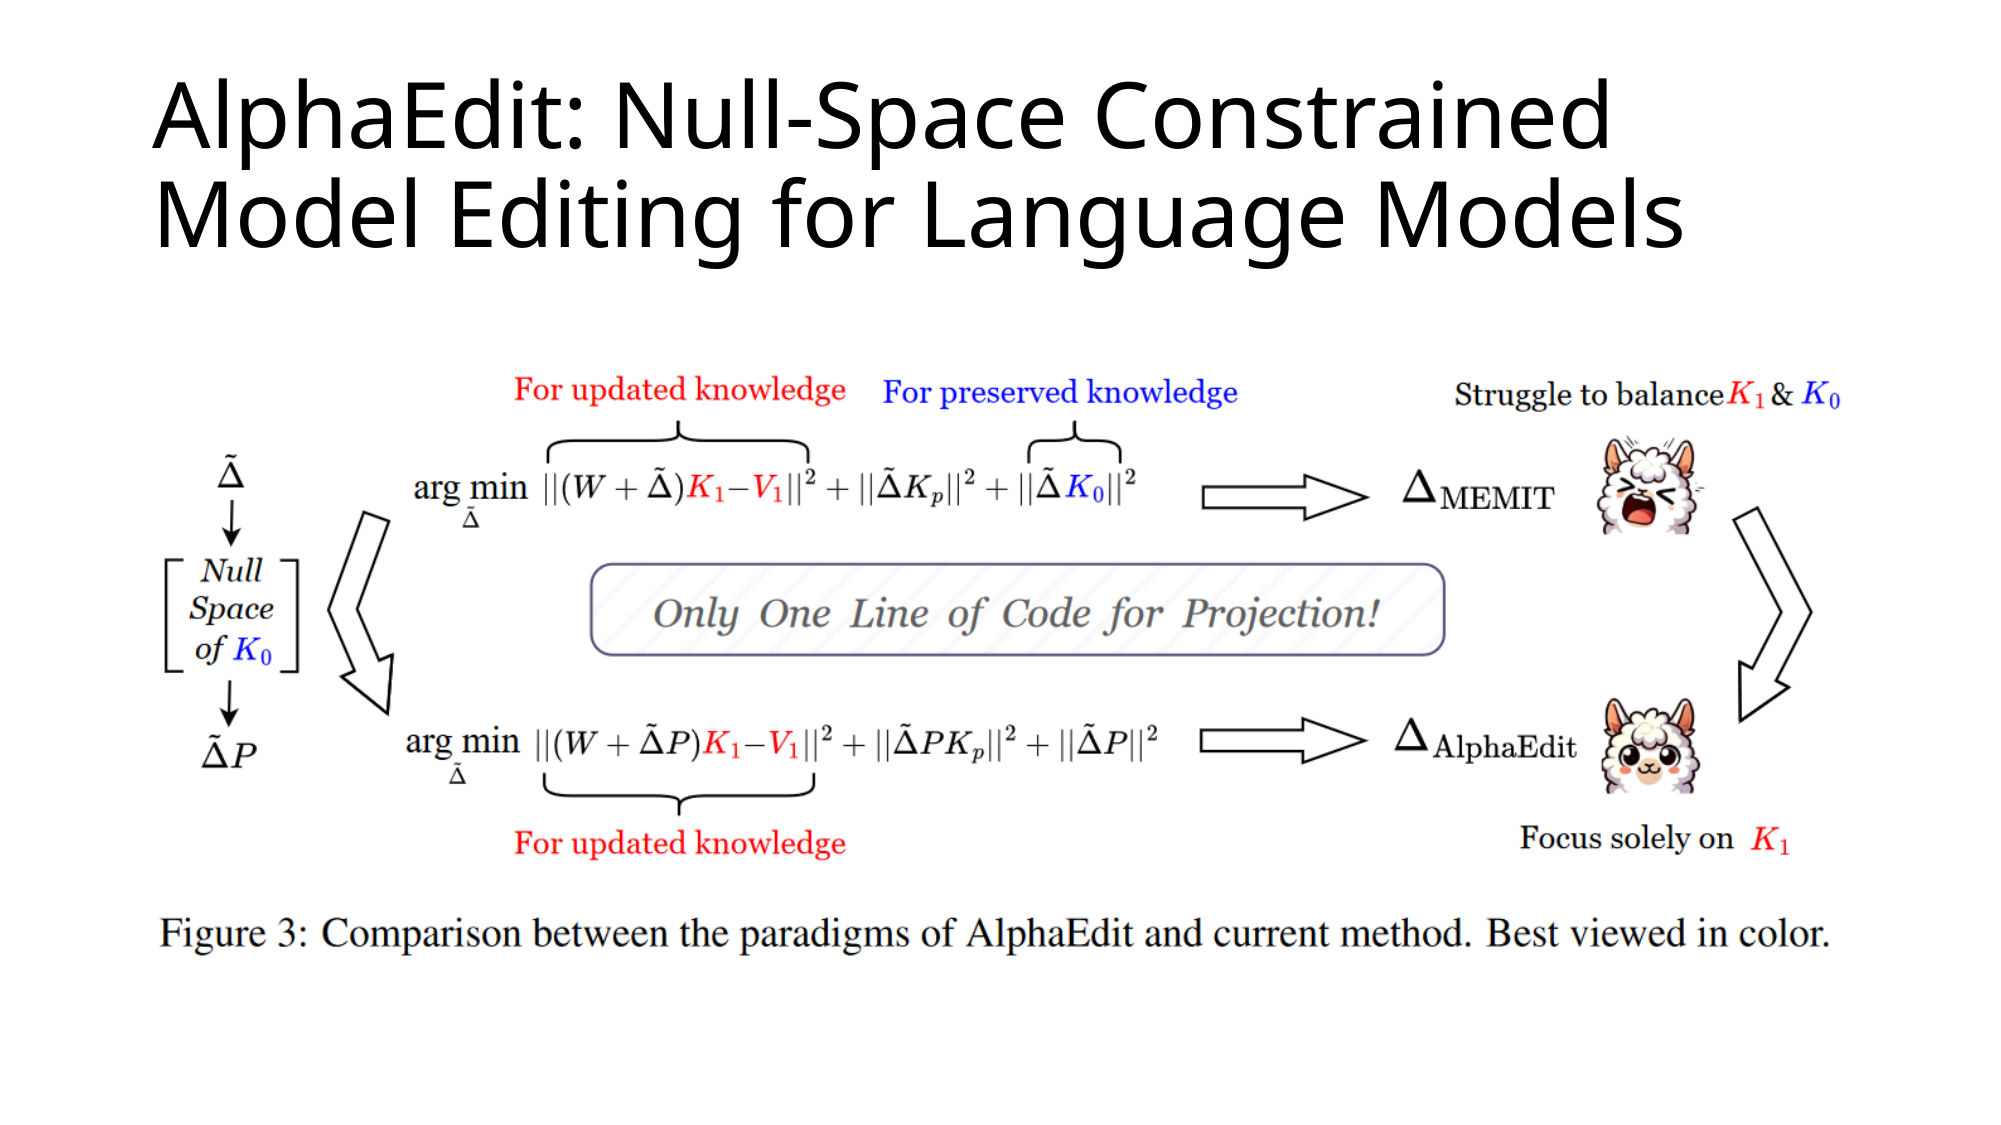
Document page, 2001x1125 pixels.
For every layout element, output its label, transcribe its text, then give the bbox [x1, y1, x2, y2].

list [137, 345, 1863, 967]
title AlphaEdit: Null-Space Constrained Model Editing for Language Models [137, 59, 1863, 278]
